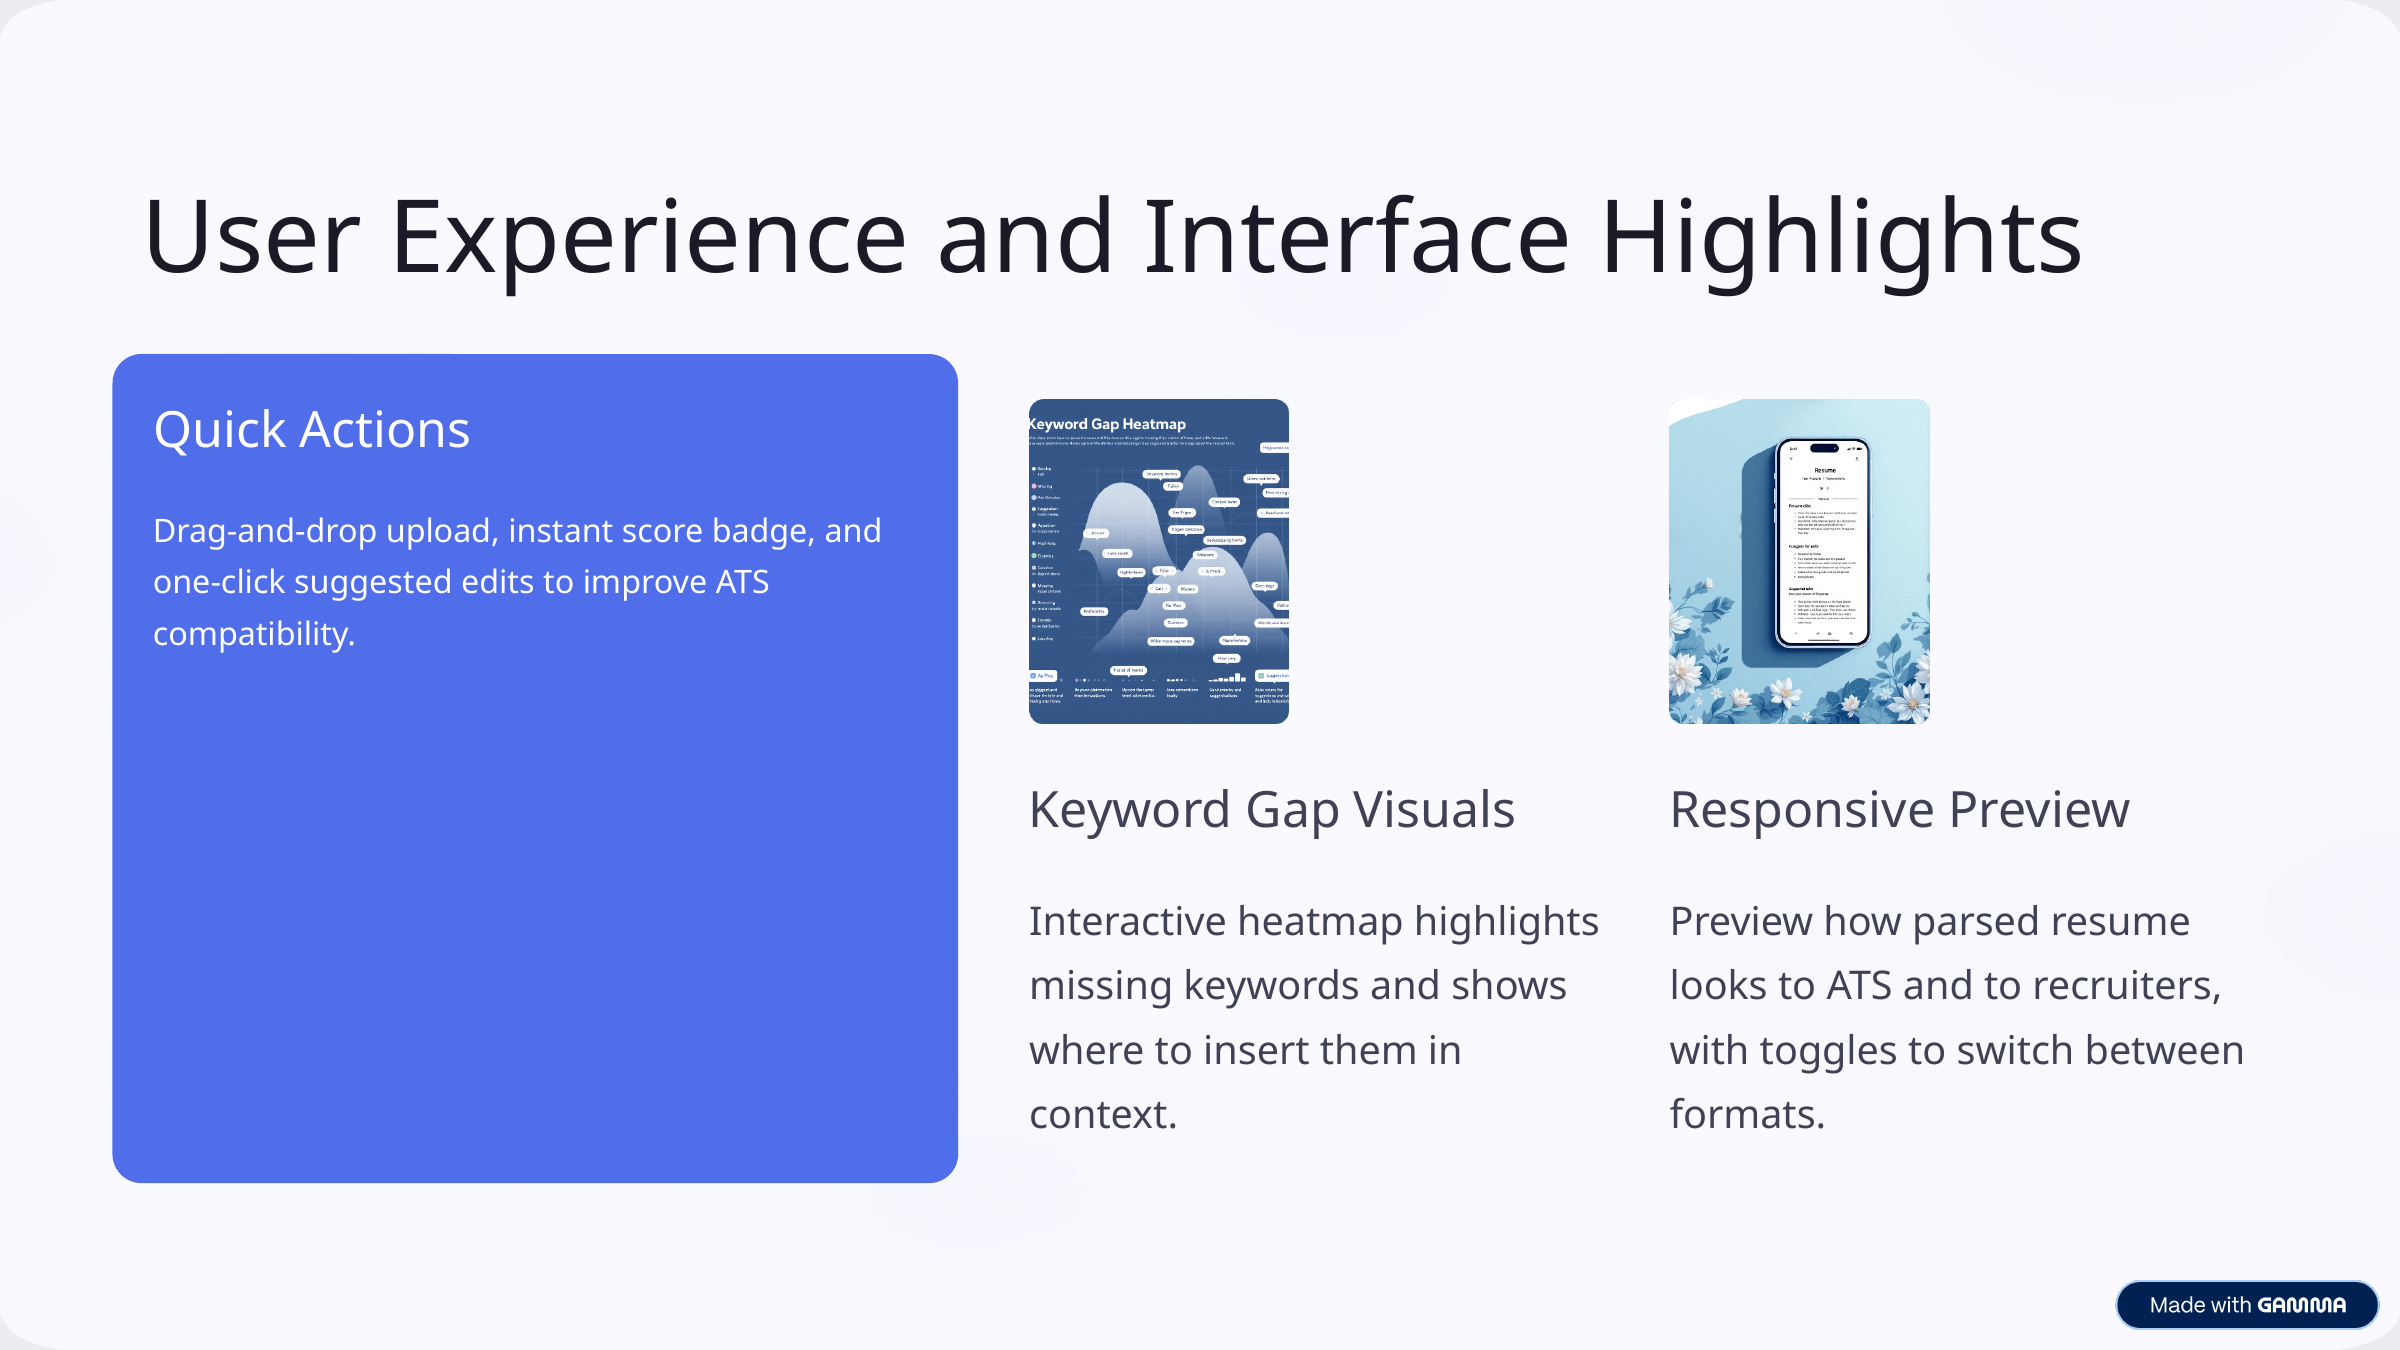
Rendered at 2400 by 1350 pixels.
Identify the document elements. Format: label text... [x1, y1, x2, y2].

picture [2106, 1271, 2389, 1339]
text_box Responsive Preview [1669, 774, 2176, 838]
text_box Quick Actions [153, 394, 660, 458]
text_box Preview how parsed resume looks to ATS and to recruiters, with toggles to switch between formats. [1669, 878, 2260, 1138]
text_box Keyword Gap Visuals [1029, 774, 1539, 838]
text_box Drag-and-drop upload, instant score badge, and one-click suggested edits to improve ATS compatibility. [153, 498, 918, 654]
text_box User Experience and Interface Highlights [141, 166, 2097, 294]
text_box [112, 353, 959, 1184]
picture [1029, 399, 1289, 724]
picture [1669, 399, 1930, 724]
text_box Interactive heatmap highlights missing keywords and shows where to insert them in context. [1029, 878, 1619, 1138]
